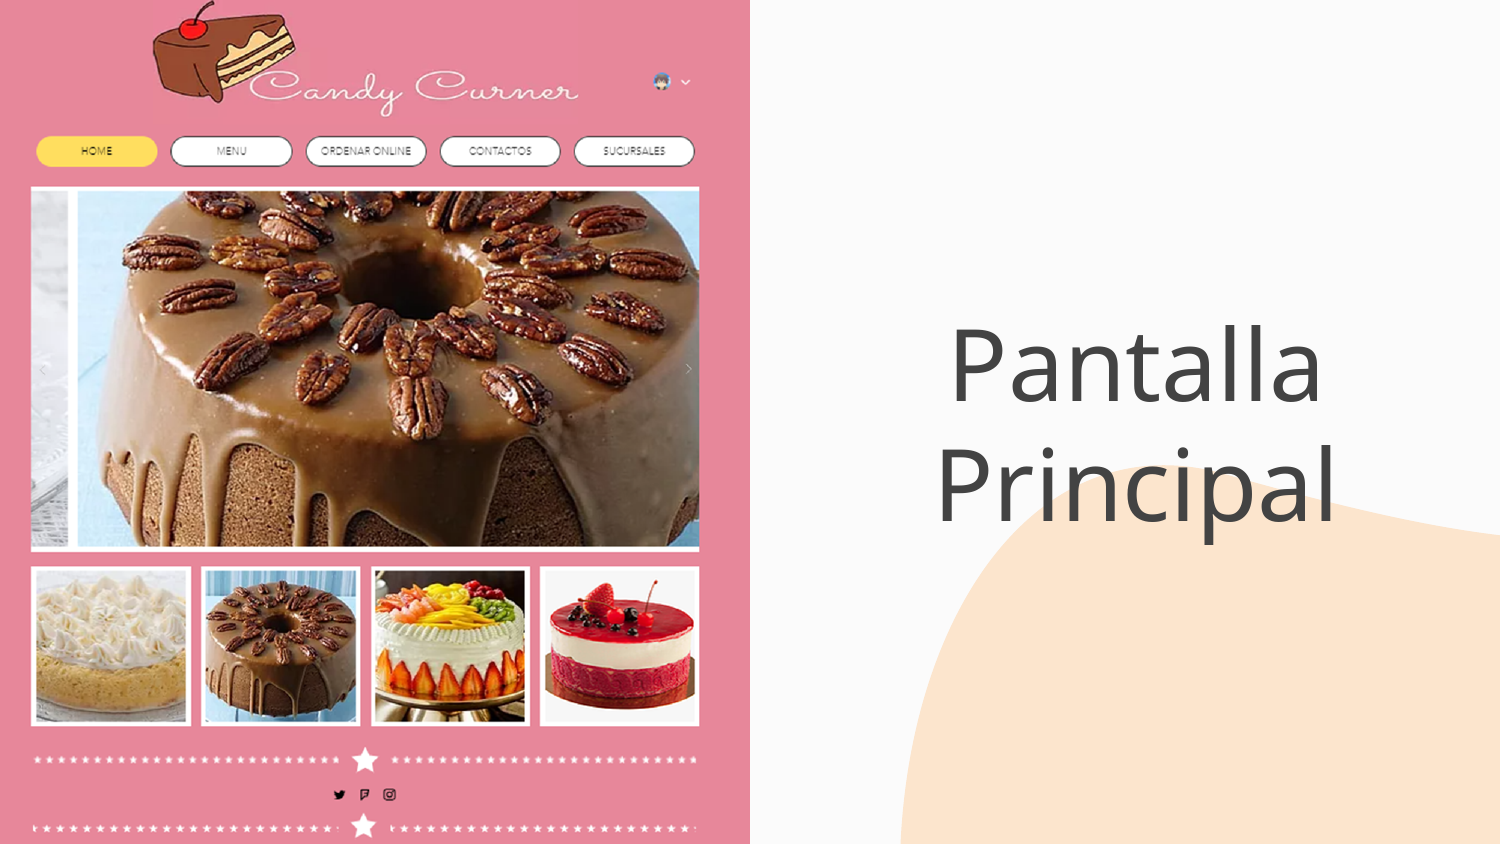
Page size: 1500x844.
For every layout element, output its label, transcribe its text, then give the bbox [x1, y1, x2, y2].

picture [0, 0, 751, 844]
title Pantalla Principal [900, 289, 1373, 555]
